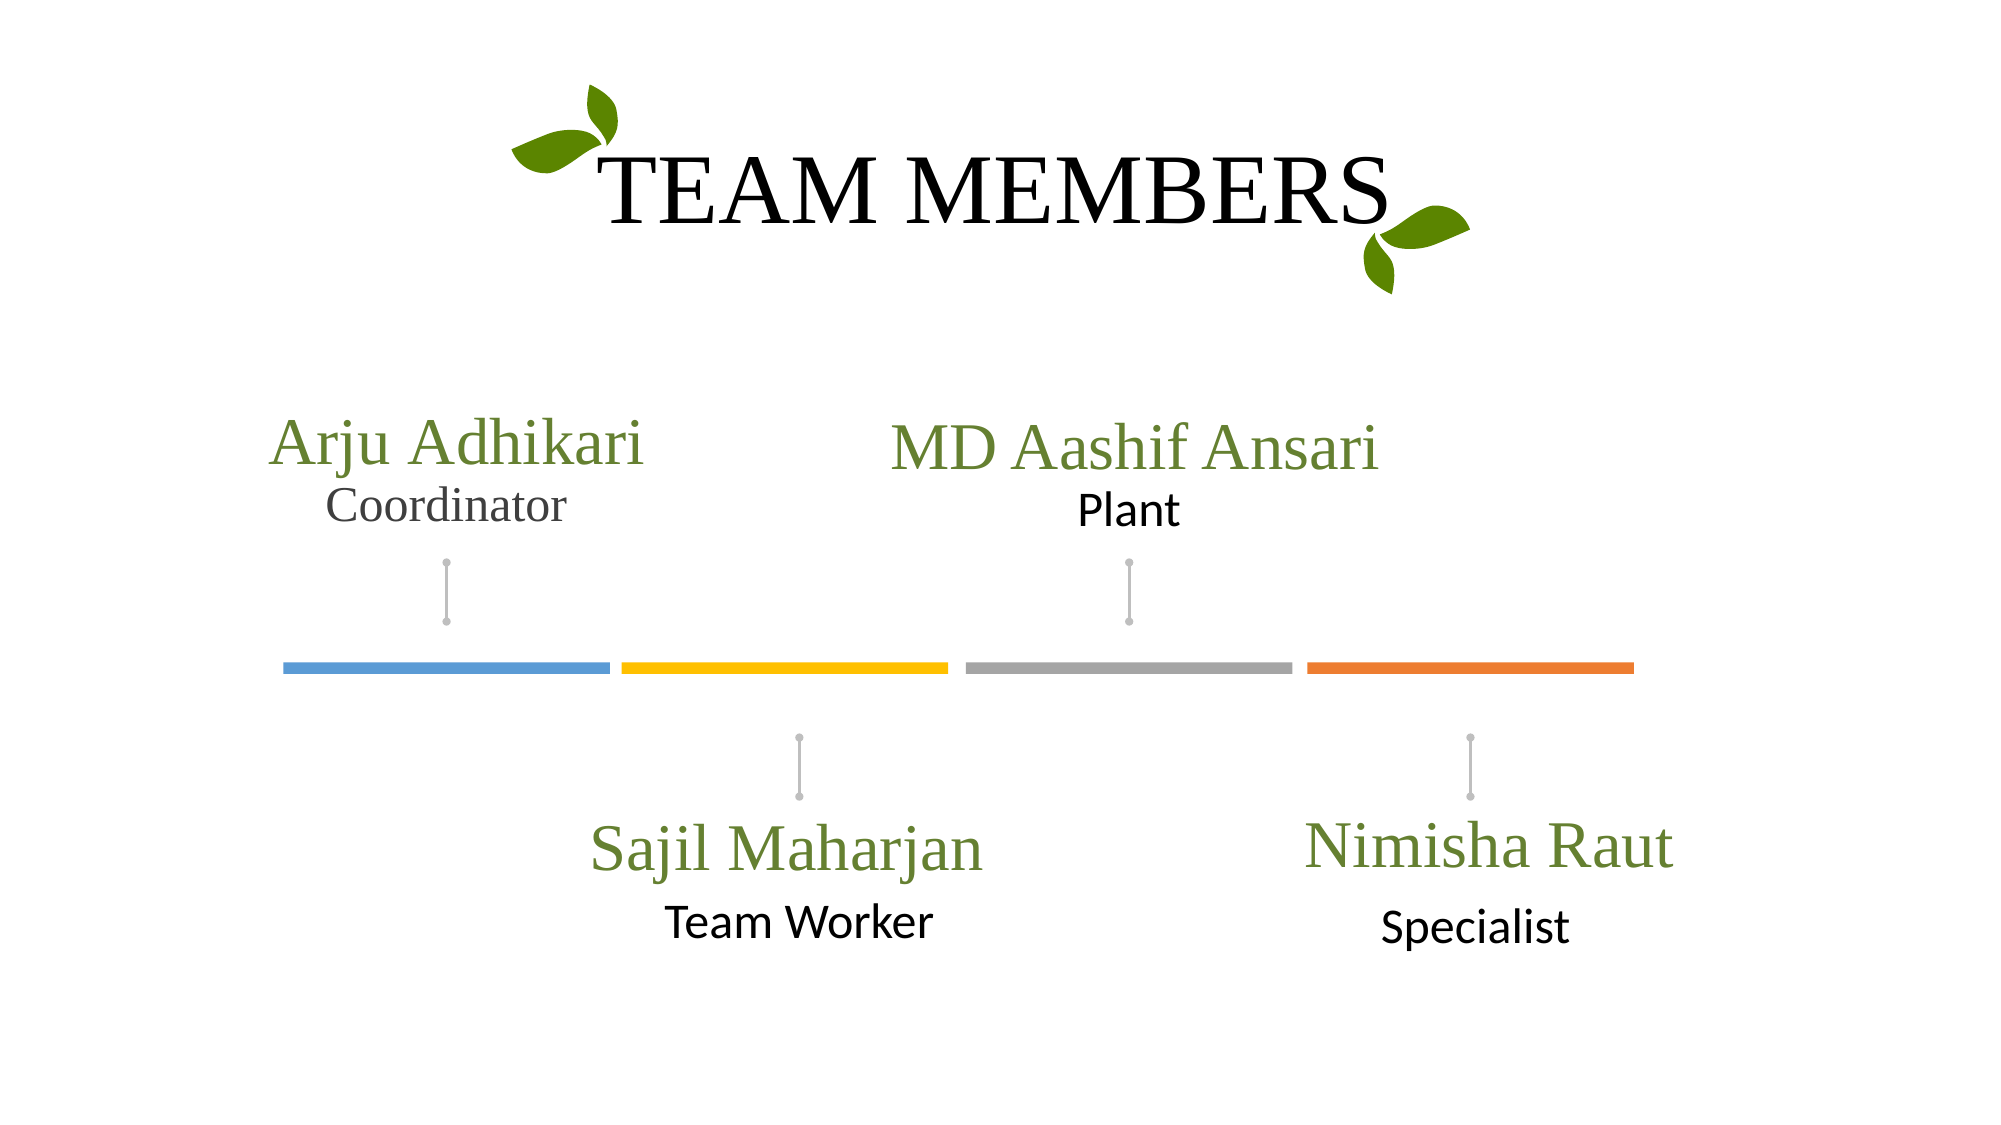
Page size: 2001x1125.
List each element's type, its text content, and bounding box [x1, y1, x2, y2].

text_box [399, 90, 1592, 289]
text_box Team Worker [585, 881, 1014, 957]
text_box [158, 390, 735, 540]
text_box [283, 662, 610, 674]
text_box MD Aashif Ansari [847, 395, 1424, 491]
text_box Plant [954, 469, 1305, 545]
text_box [965, 662, 1293, 674]
text_box Sajil Maharjan [498, 796, 1075, 892]
text_box Specialist [1300, 886, 1651, 962]
text_box Nimisha Raut [1201, 793, 1778, 889]
text_box [1307, 662, 1634, 674]
text_box [621, 662, 949, 674]
